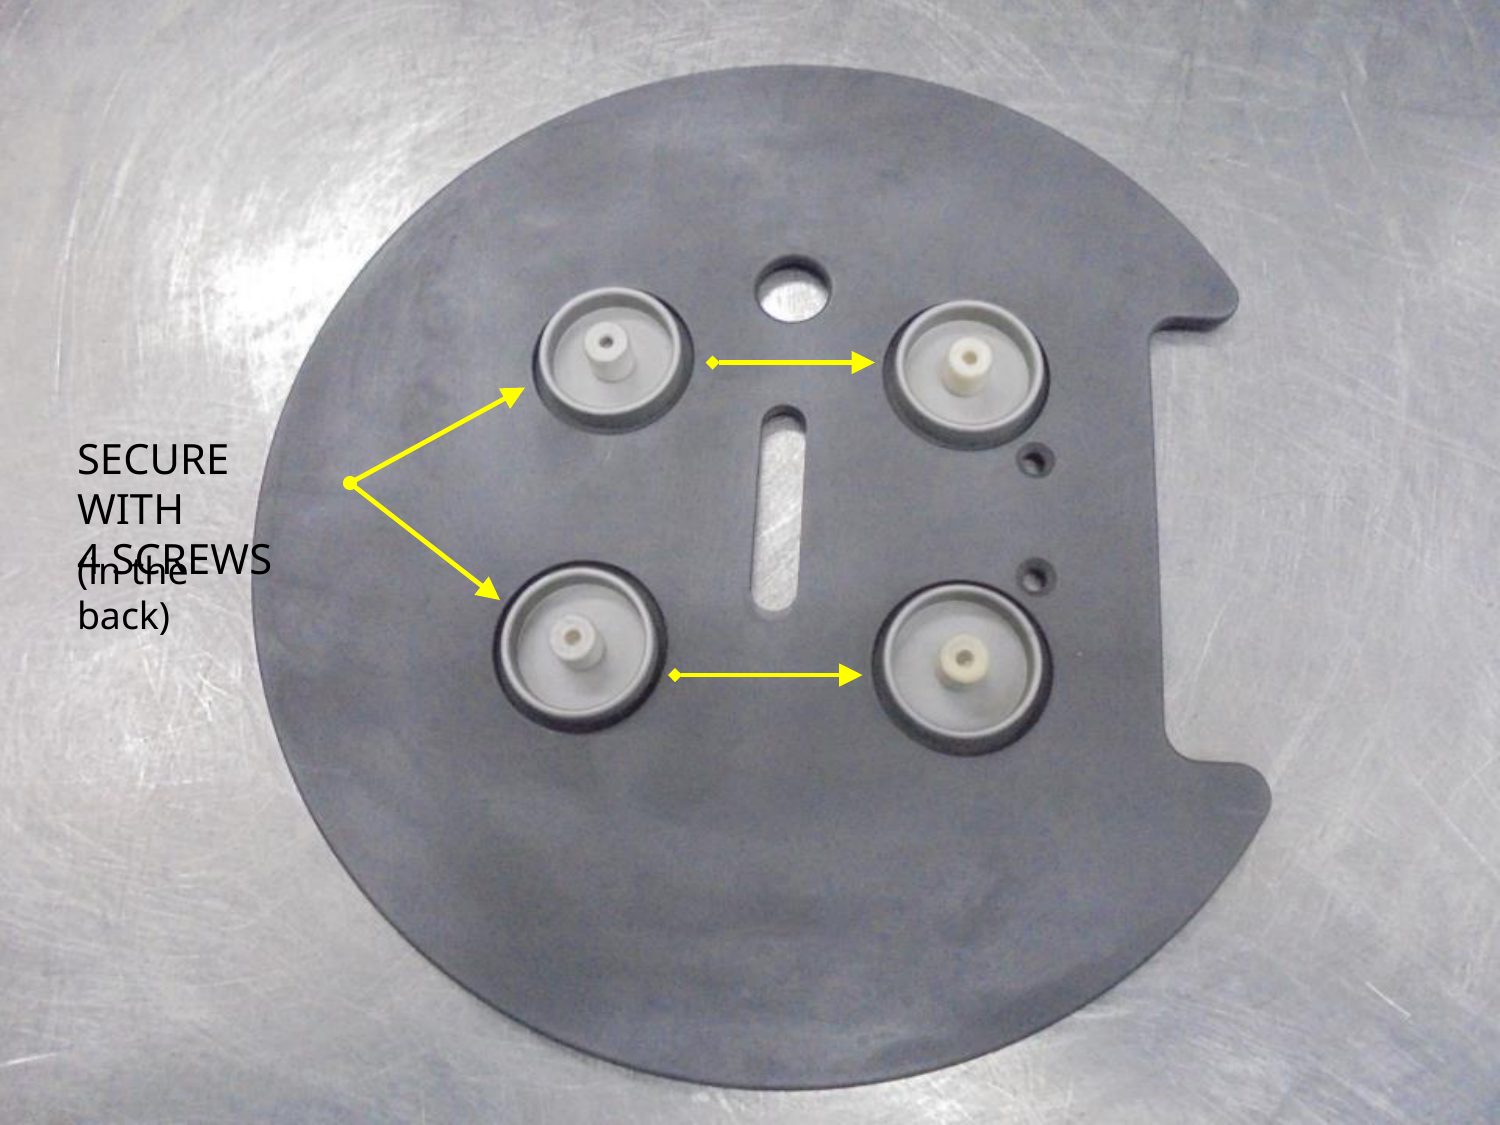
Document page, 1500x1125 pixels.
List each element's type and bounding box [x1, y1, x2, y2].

picture [0, 0, 1500, 1125]
text_box [349, 387, 526, 484]
text_box [349, 482, 501, 601]
